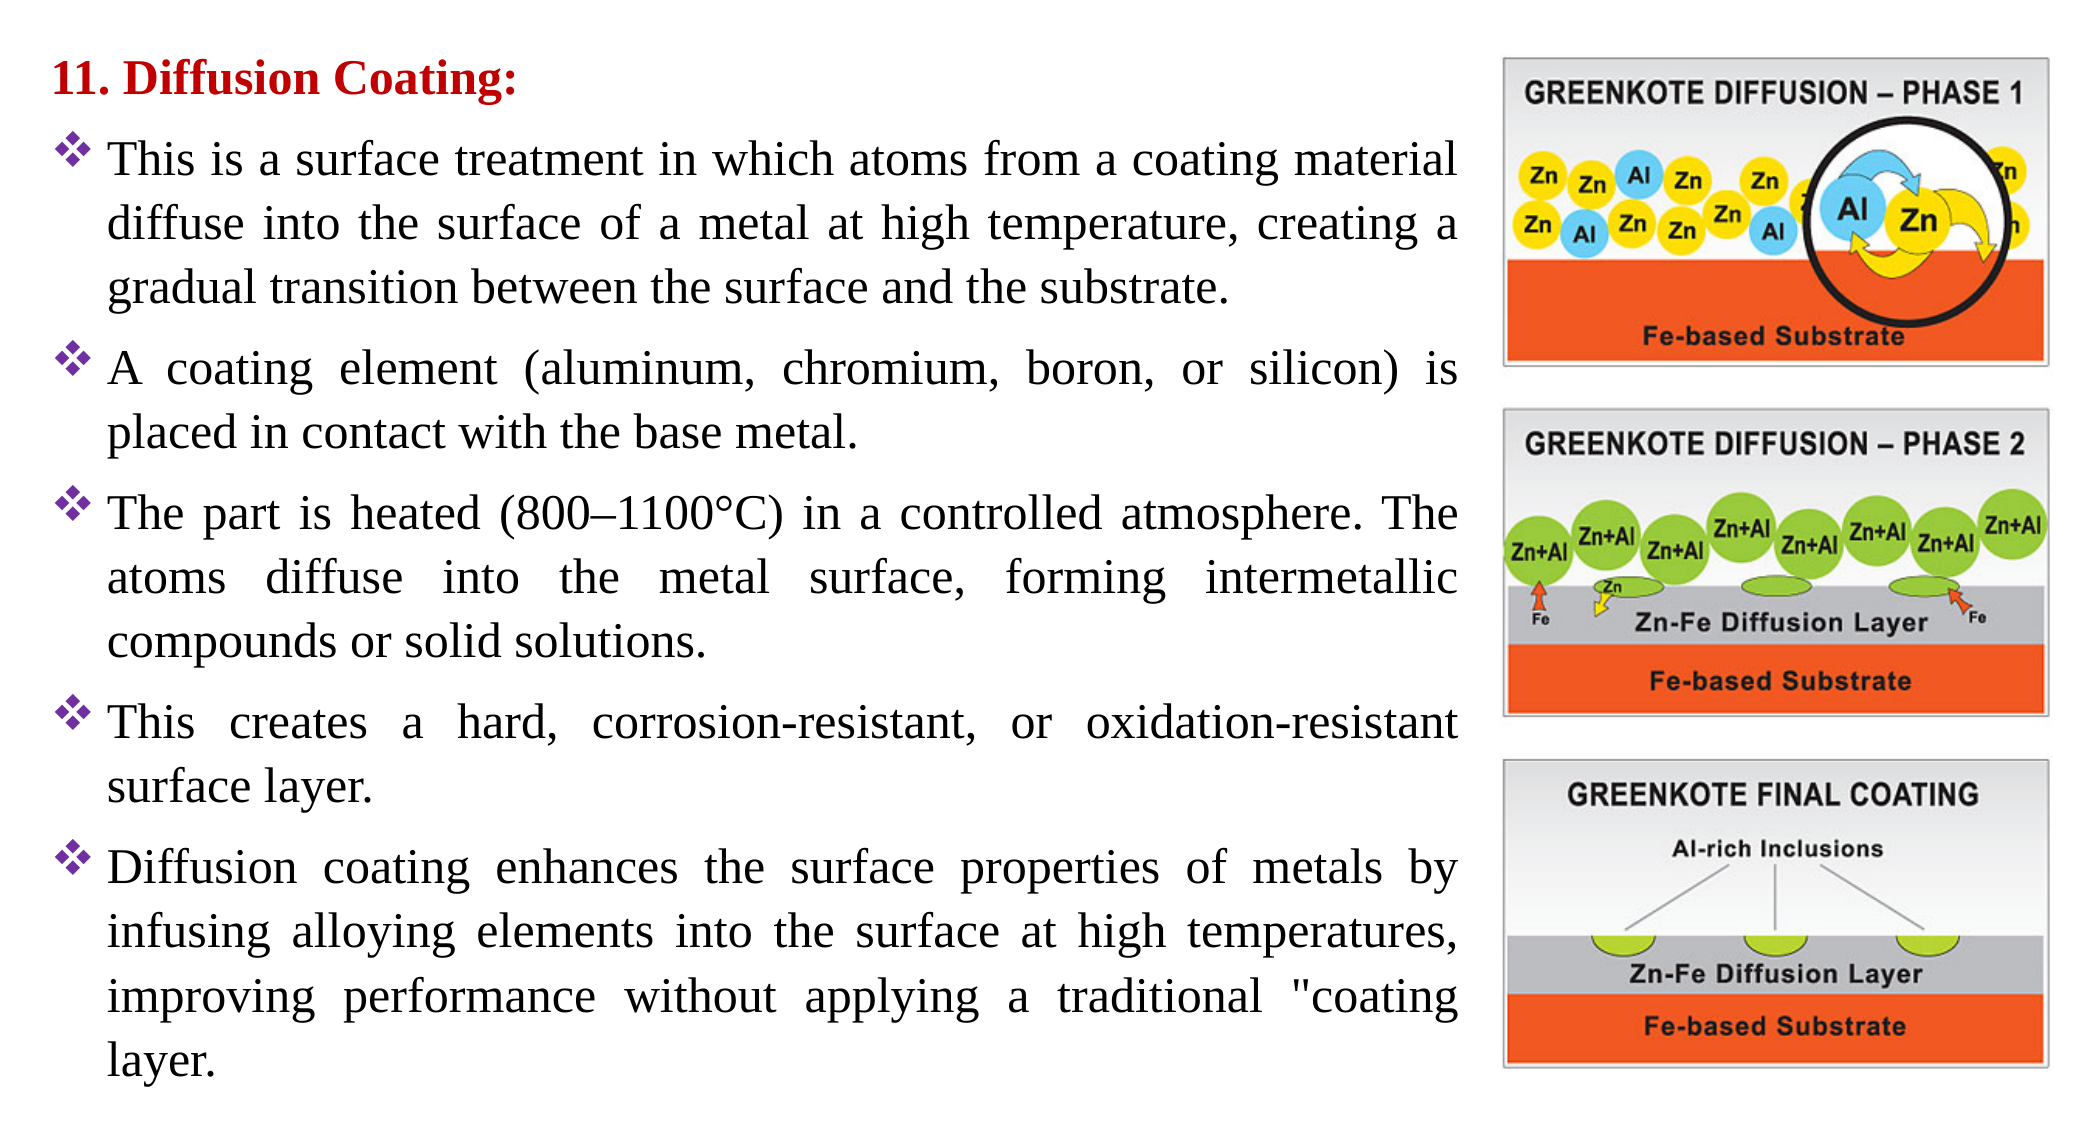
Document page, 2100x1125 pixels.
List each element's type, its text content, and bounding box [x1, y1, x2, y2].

picture [1499, 53, 2053, 1072]
text_box 11. Diffusion Coating: This is a surface treatment in which atoms from a coating material diffuse into the surface of a metal at high temperature, creating a gradual transition between the surface and the substrate. A coating element (aluminum, chromium, boron, or silicon) is placed in contact with the base metal. The part is heated (800–1100°C) in a controlled atmosphere. The atoms diffuse into the metal surface, forming intermetallic compounds or solid solutions. This creates a hard, corrosion-resistant, or oxidation-resistant surface layer. Diffusion coating enhances the surface properties of metals by infusing alloying elements into the surface at high temperatures, improving performance without applying a traditional "coating layer. [35, 32, 1475, 1094]
